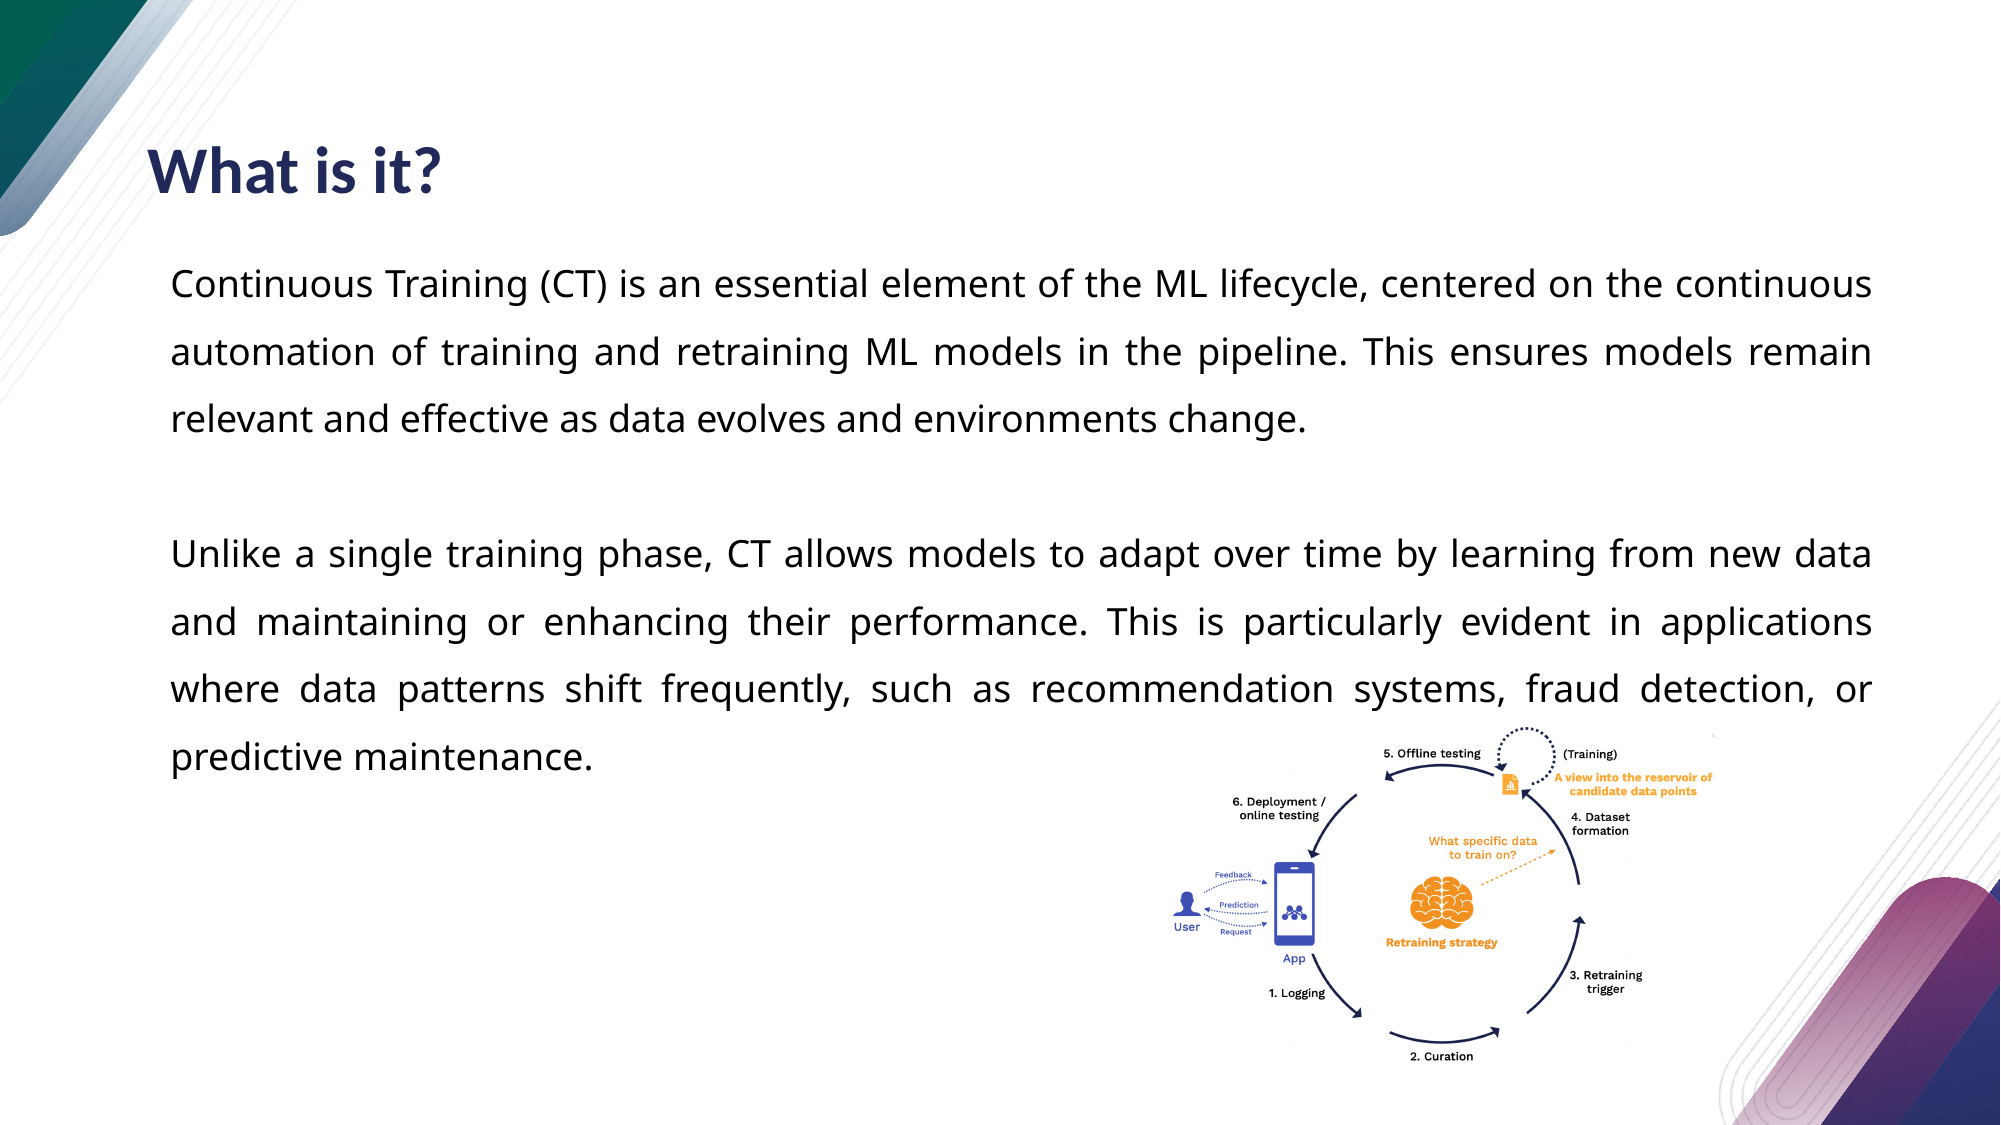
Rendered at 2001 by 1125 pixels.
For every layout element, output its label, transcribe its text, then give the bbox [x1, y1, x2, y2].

picture [0, 0, 556, 507]
text_box Continuous Training (CT) is an essential element of the ML lifecycle, centered on the continuous automation of training and retraining ML models in the pipeline. This ensures models remain relevant and effective as data evolves and environments change. Unlike a single training phase, CT allows models to adapt over time by learning from new data and maintaining or enhancing their performance. This is particularly evident in applications where data patterns shift frequently, such as recommendation systems, fraud detection, or predictive maintenance. [155, 230, 1890, 660]
picture [1166, 592, 2001, 1125]
title What is it? [132, 109, 1197, 234]
